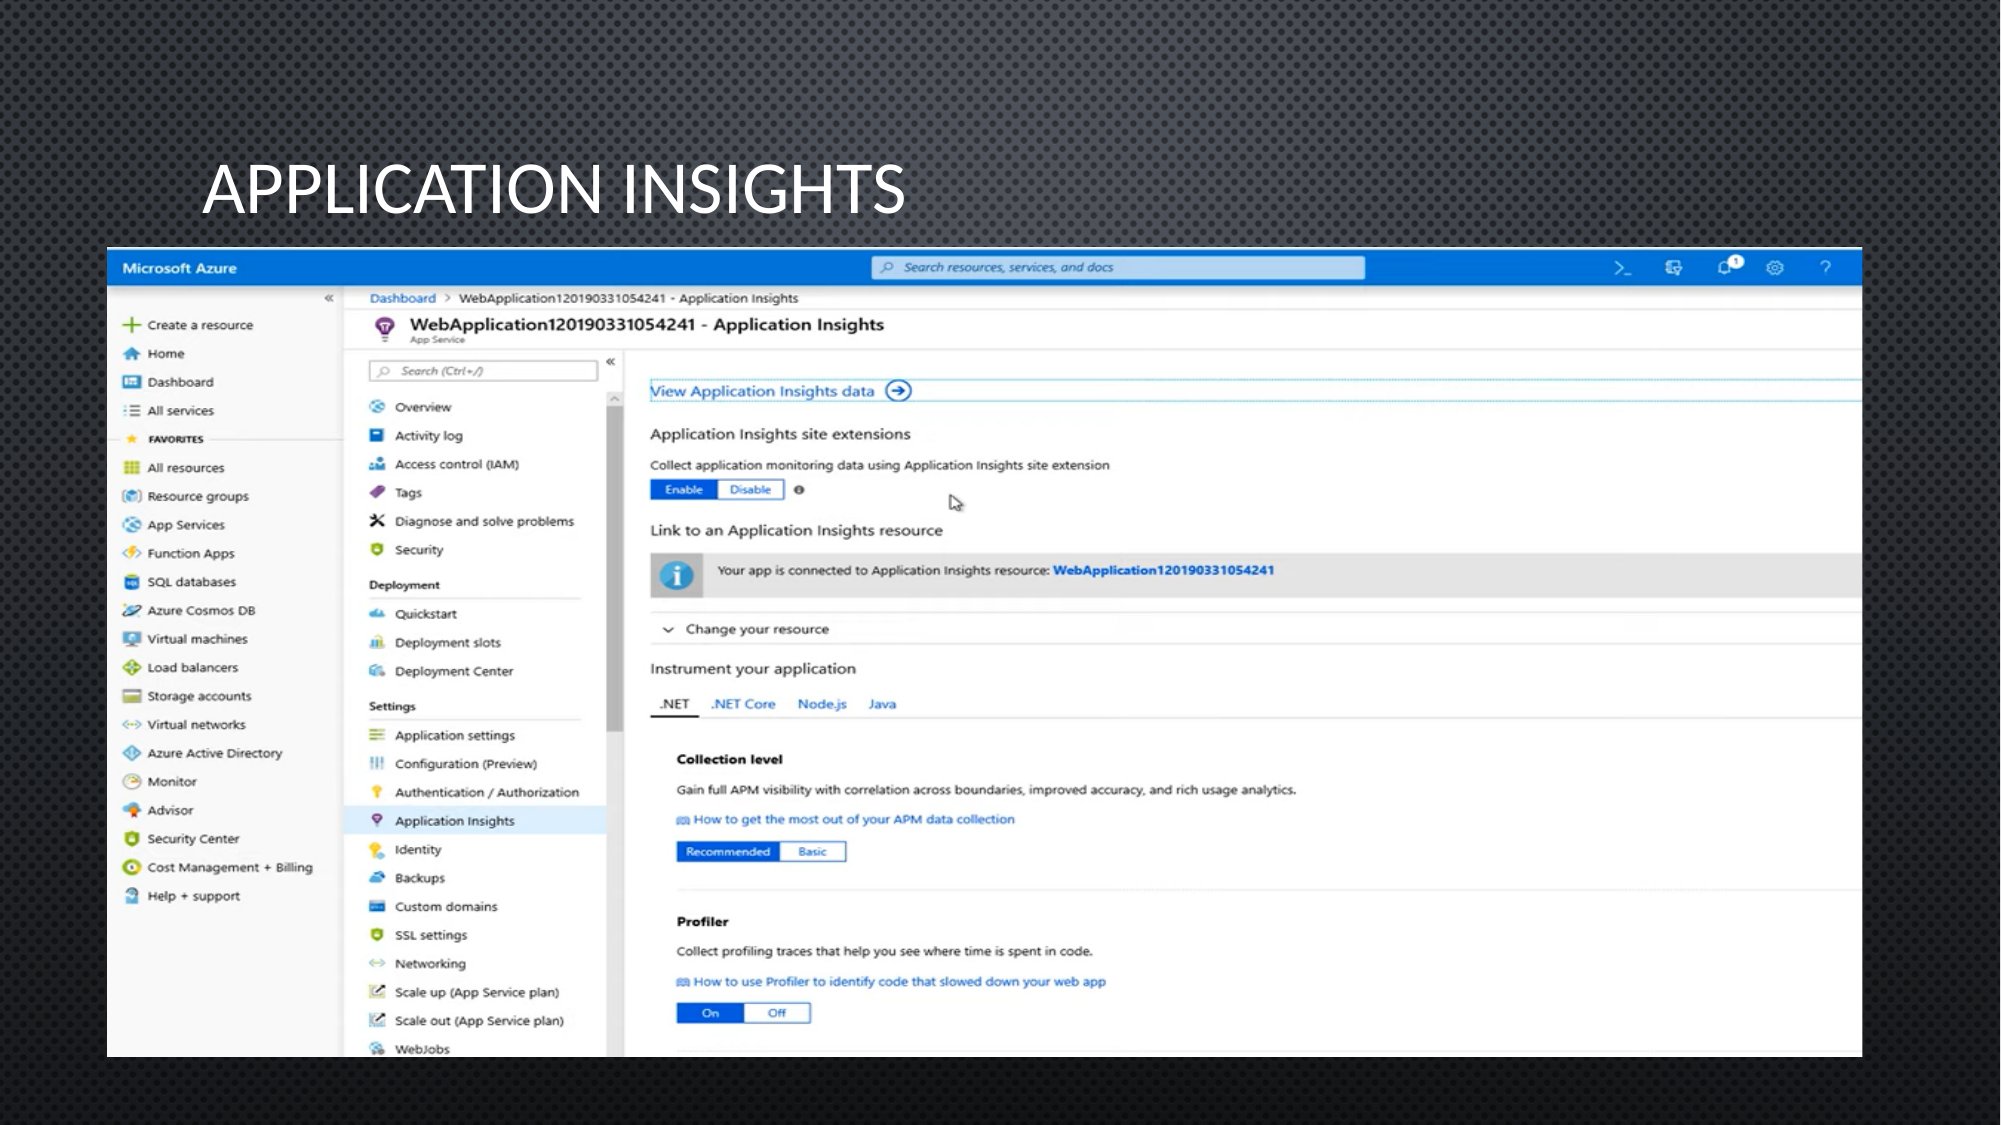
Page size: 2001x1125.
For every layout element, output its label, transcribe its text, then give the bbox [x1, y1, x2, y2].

title Application insights [187, 99, 1813, 247]
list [106, 247, 1863, 1058]
